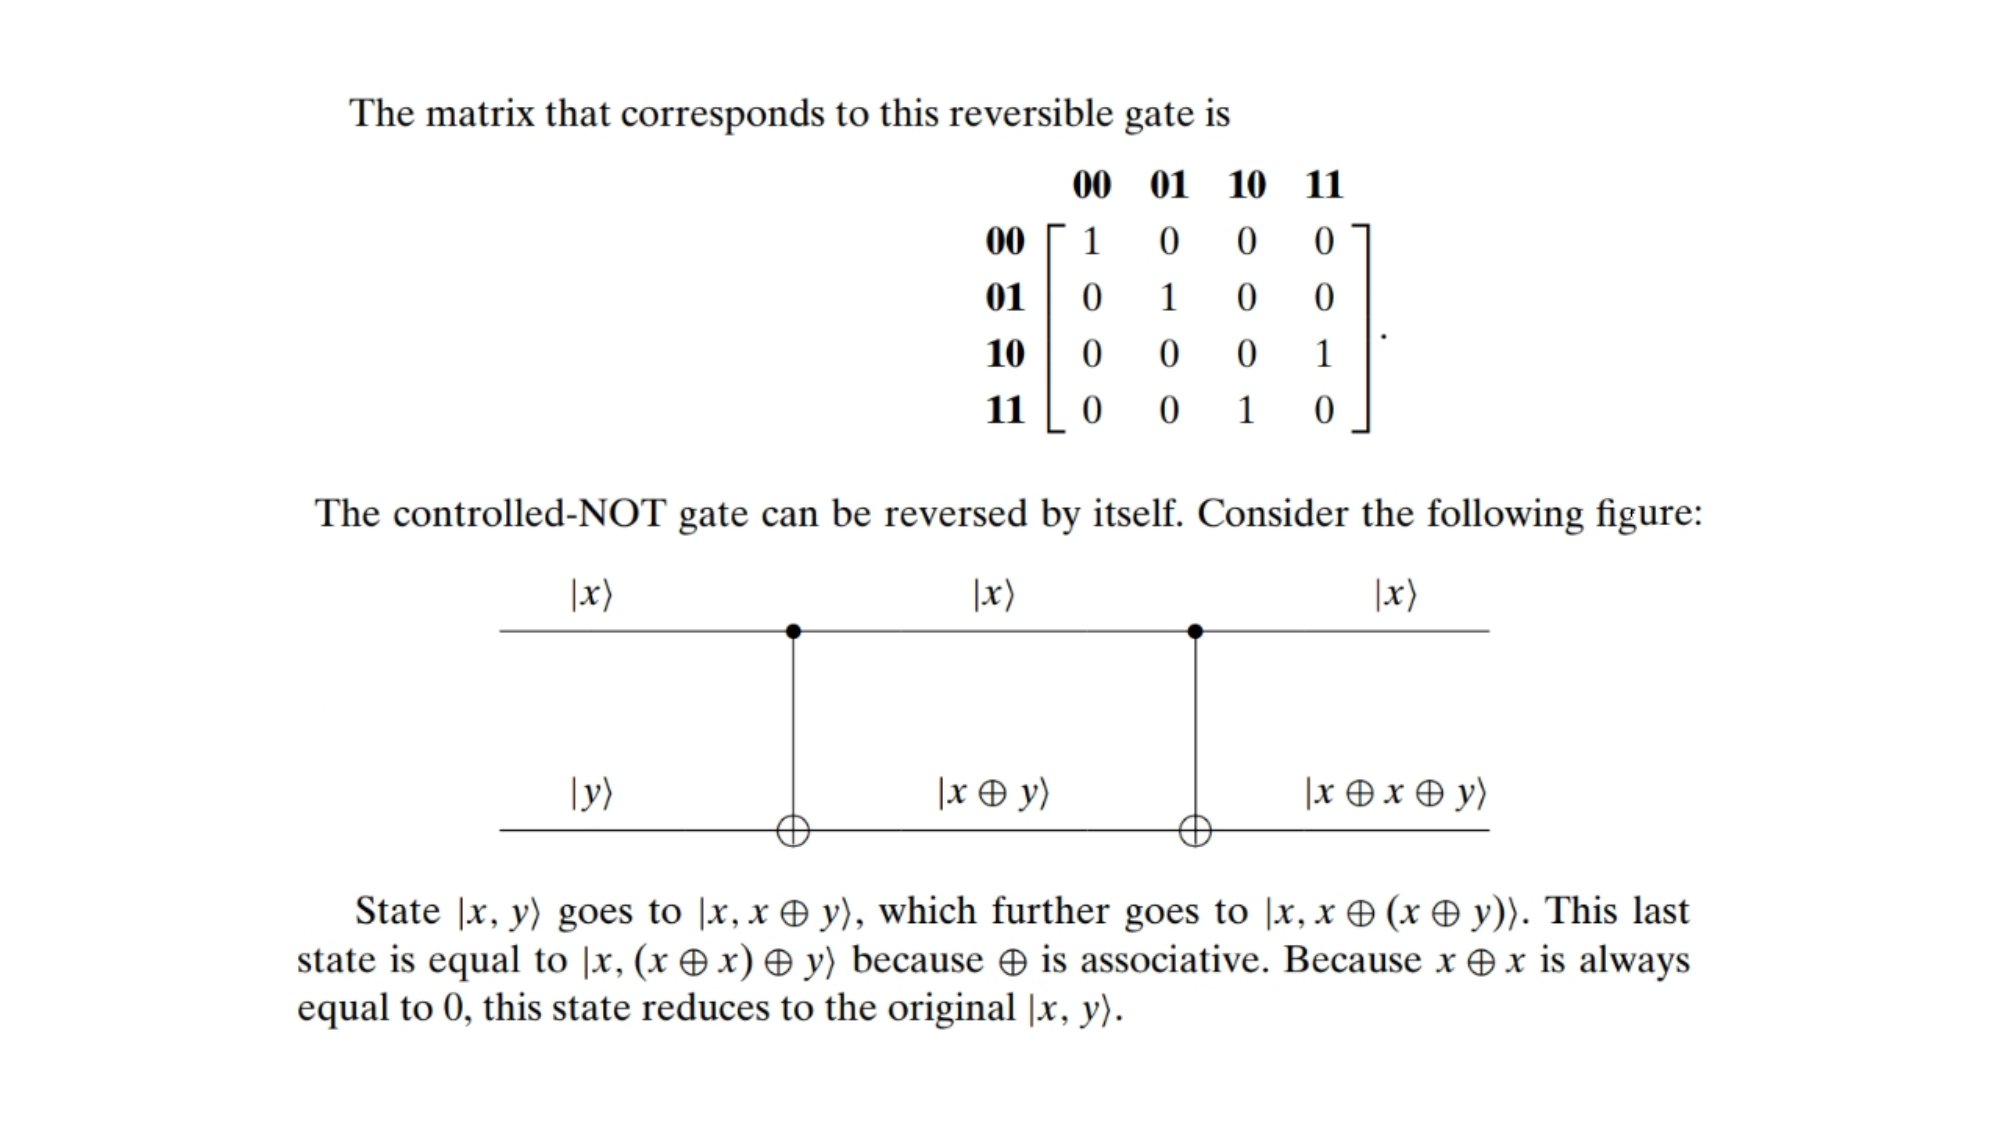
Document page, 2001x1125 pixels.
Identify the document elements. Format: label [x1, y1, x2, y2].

picture [283, 81, 1717, 1044]
